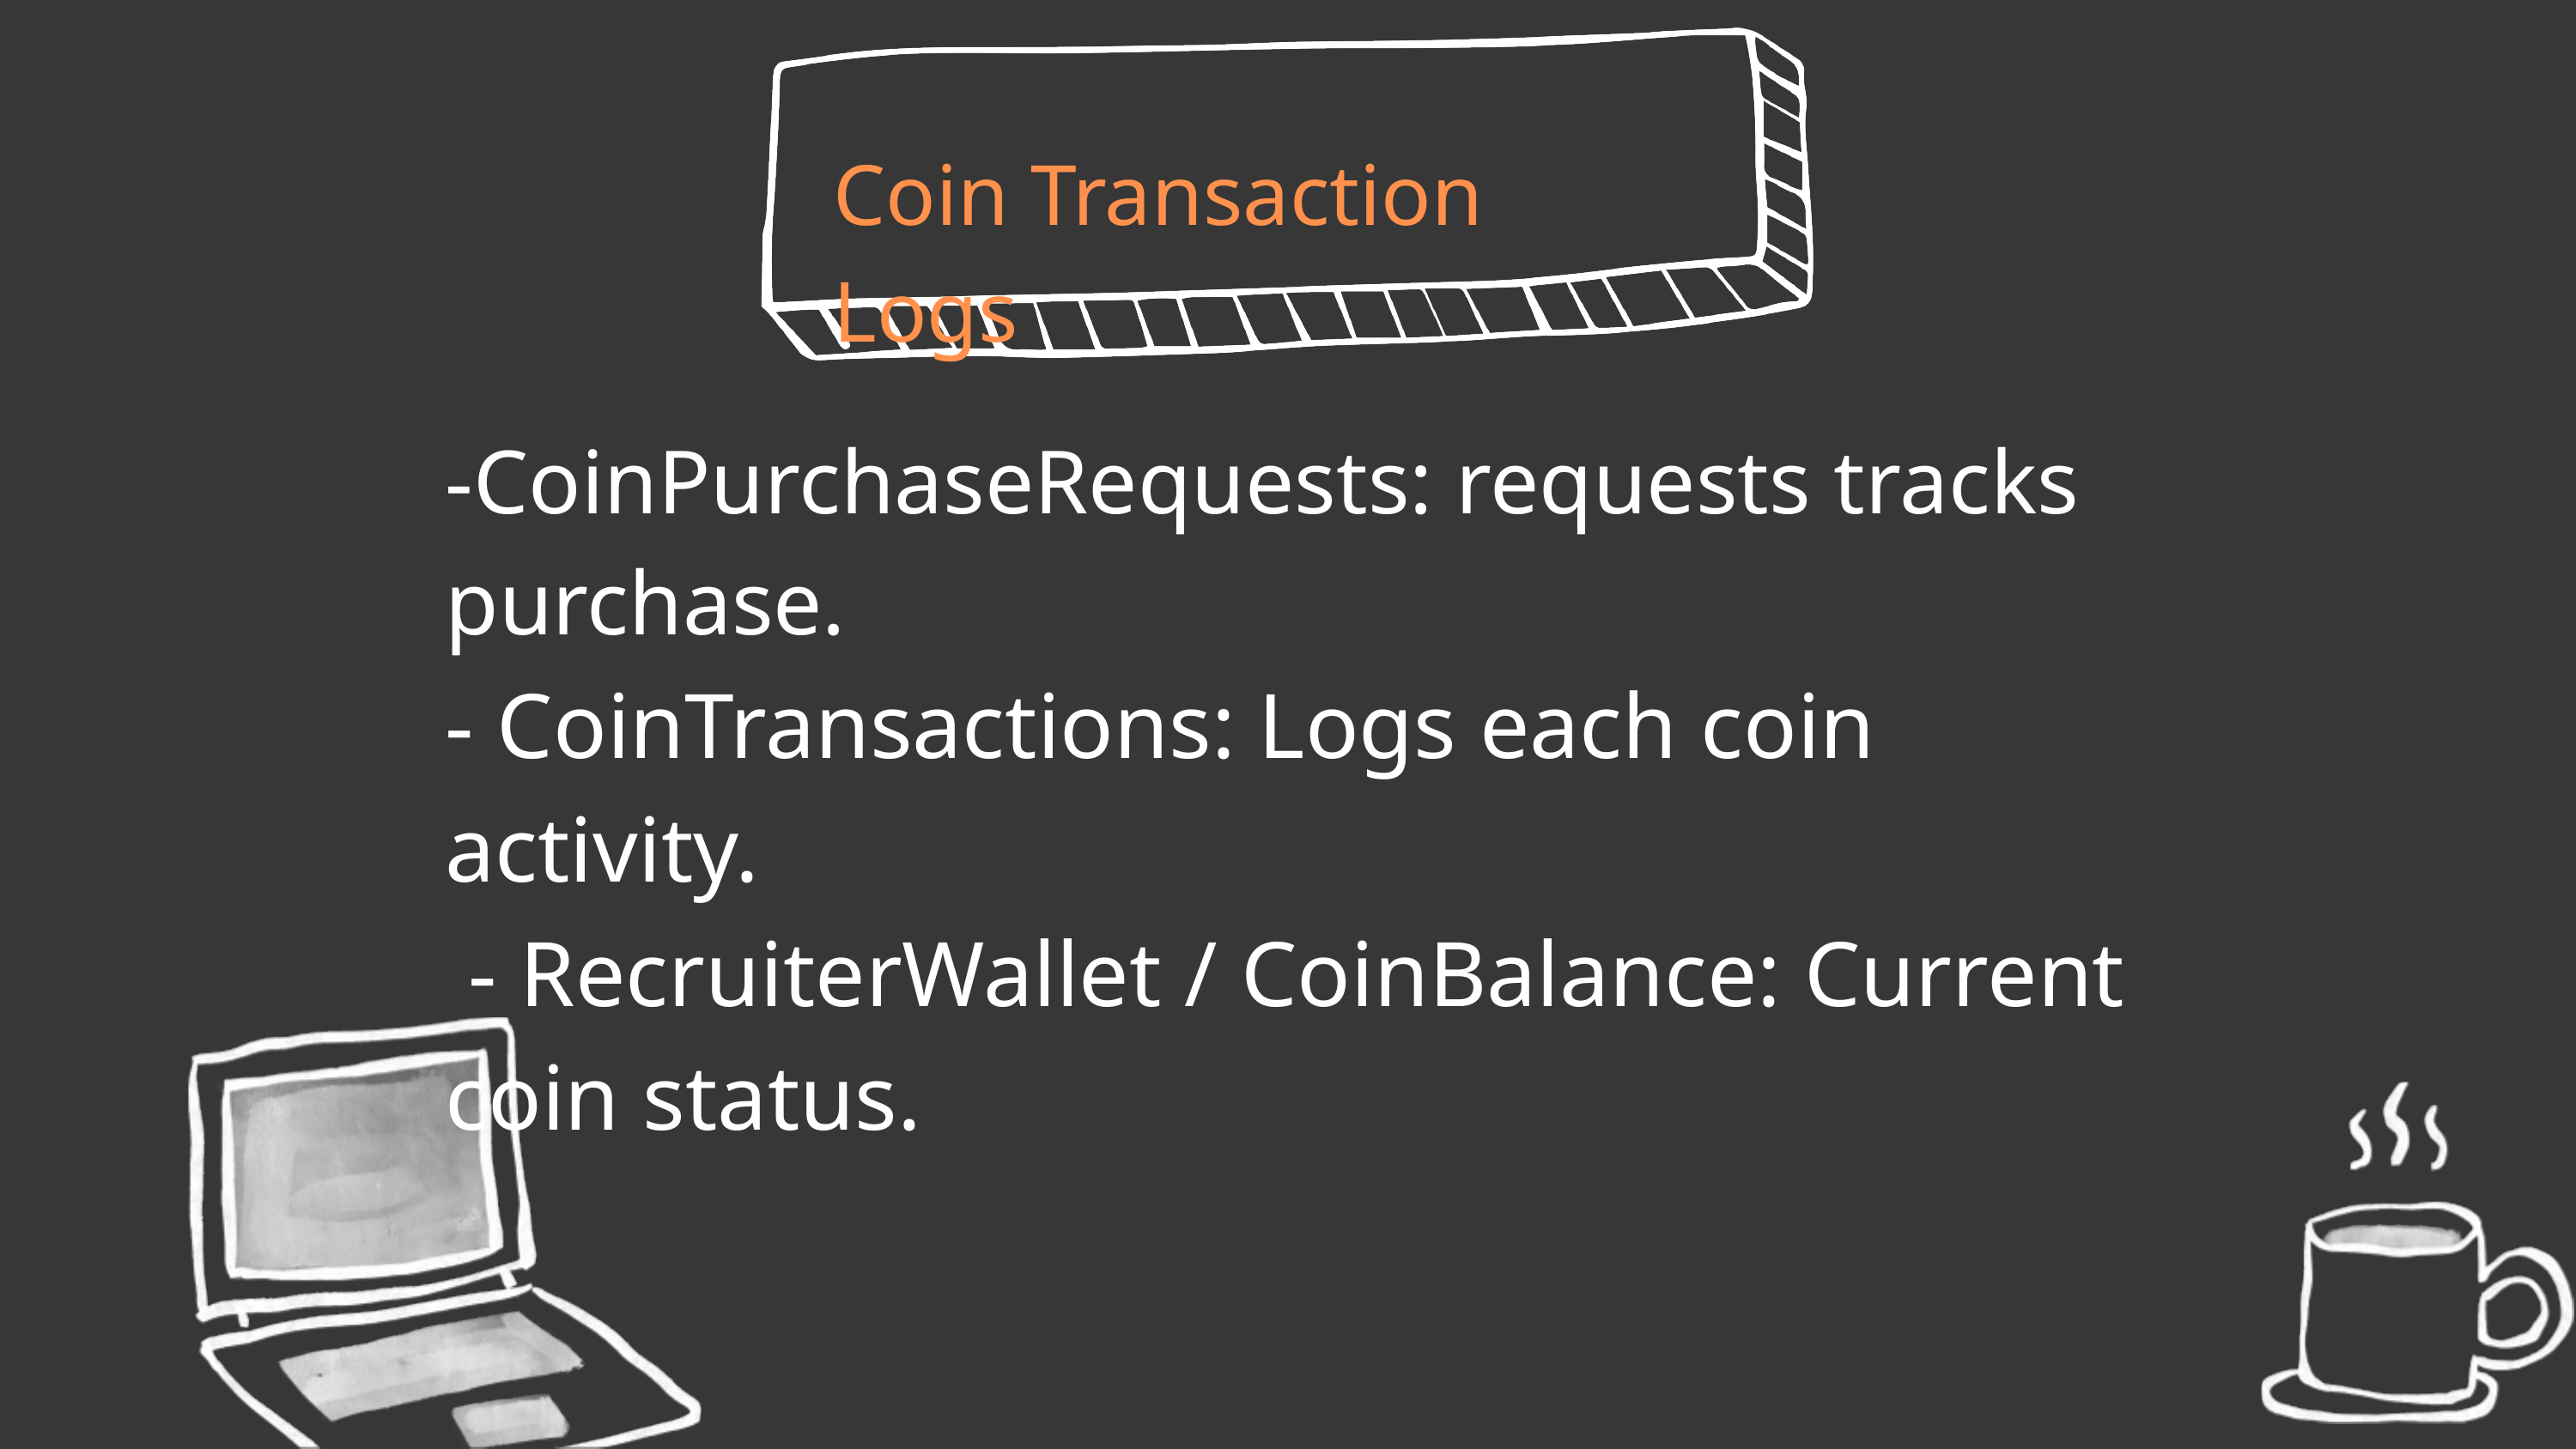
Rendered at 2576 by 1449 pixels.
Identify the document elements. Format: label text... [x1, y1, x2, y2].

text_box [759, 26, 1817, 362]
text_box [2259, 1080, 2576, 1426]
text_box -CoinPurchaseRequests: requests tracks purchase. - CoinTransactions: Logs each coin activity. - RecruiterWallet / CoinBalance: Current coin status. [445, 410, 2190, 1149]
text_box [187, 1015, 703, 1449]
